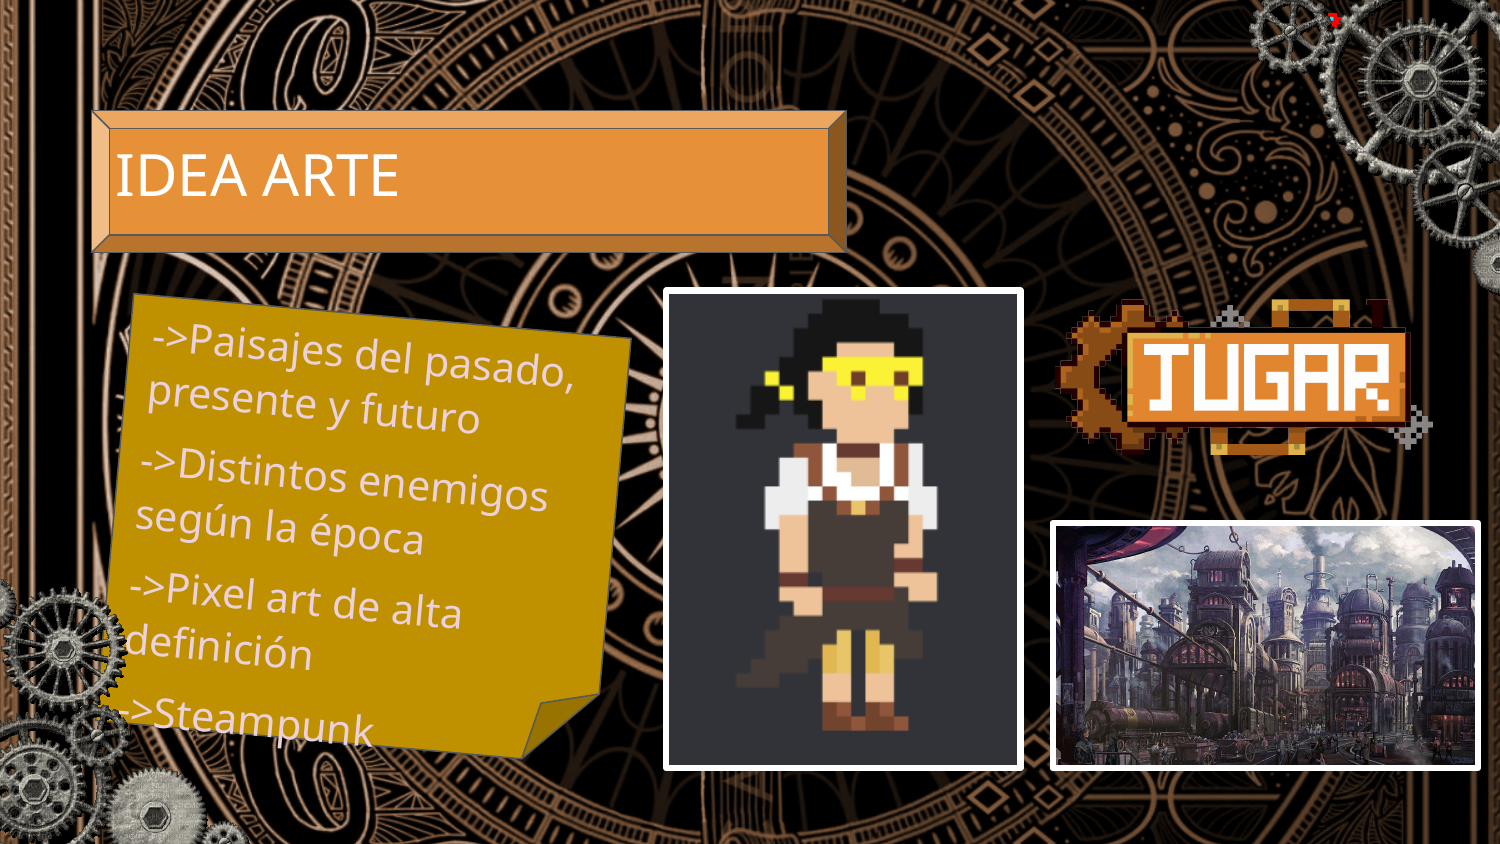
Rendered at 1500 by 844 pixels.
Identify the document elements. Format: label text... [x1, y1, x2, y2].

text_box [108, 293, 145, 572]
picture [0, 0, 1500, 844]
list ->Paisajes del pasado, presente y futuro ->Distintos enemigos según la época ->Pixel art de alta definición ->Steampunk [119, 236, 319, 767]
title IDEA ARTE [104, 110, 319, 236]
